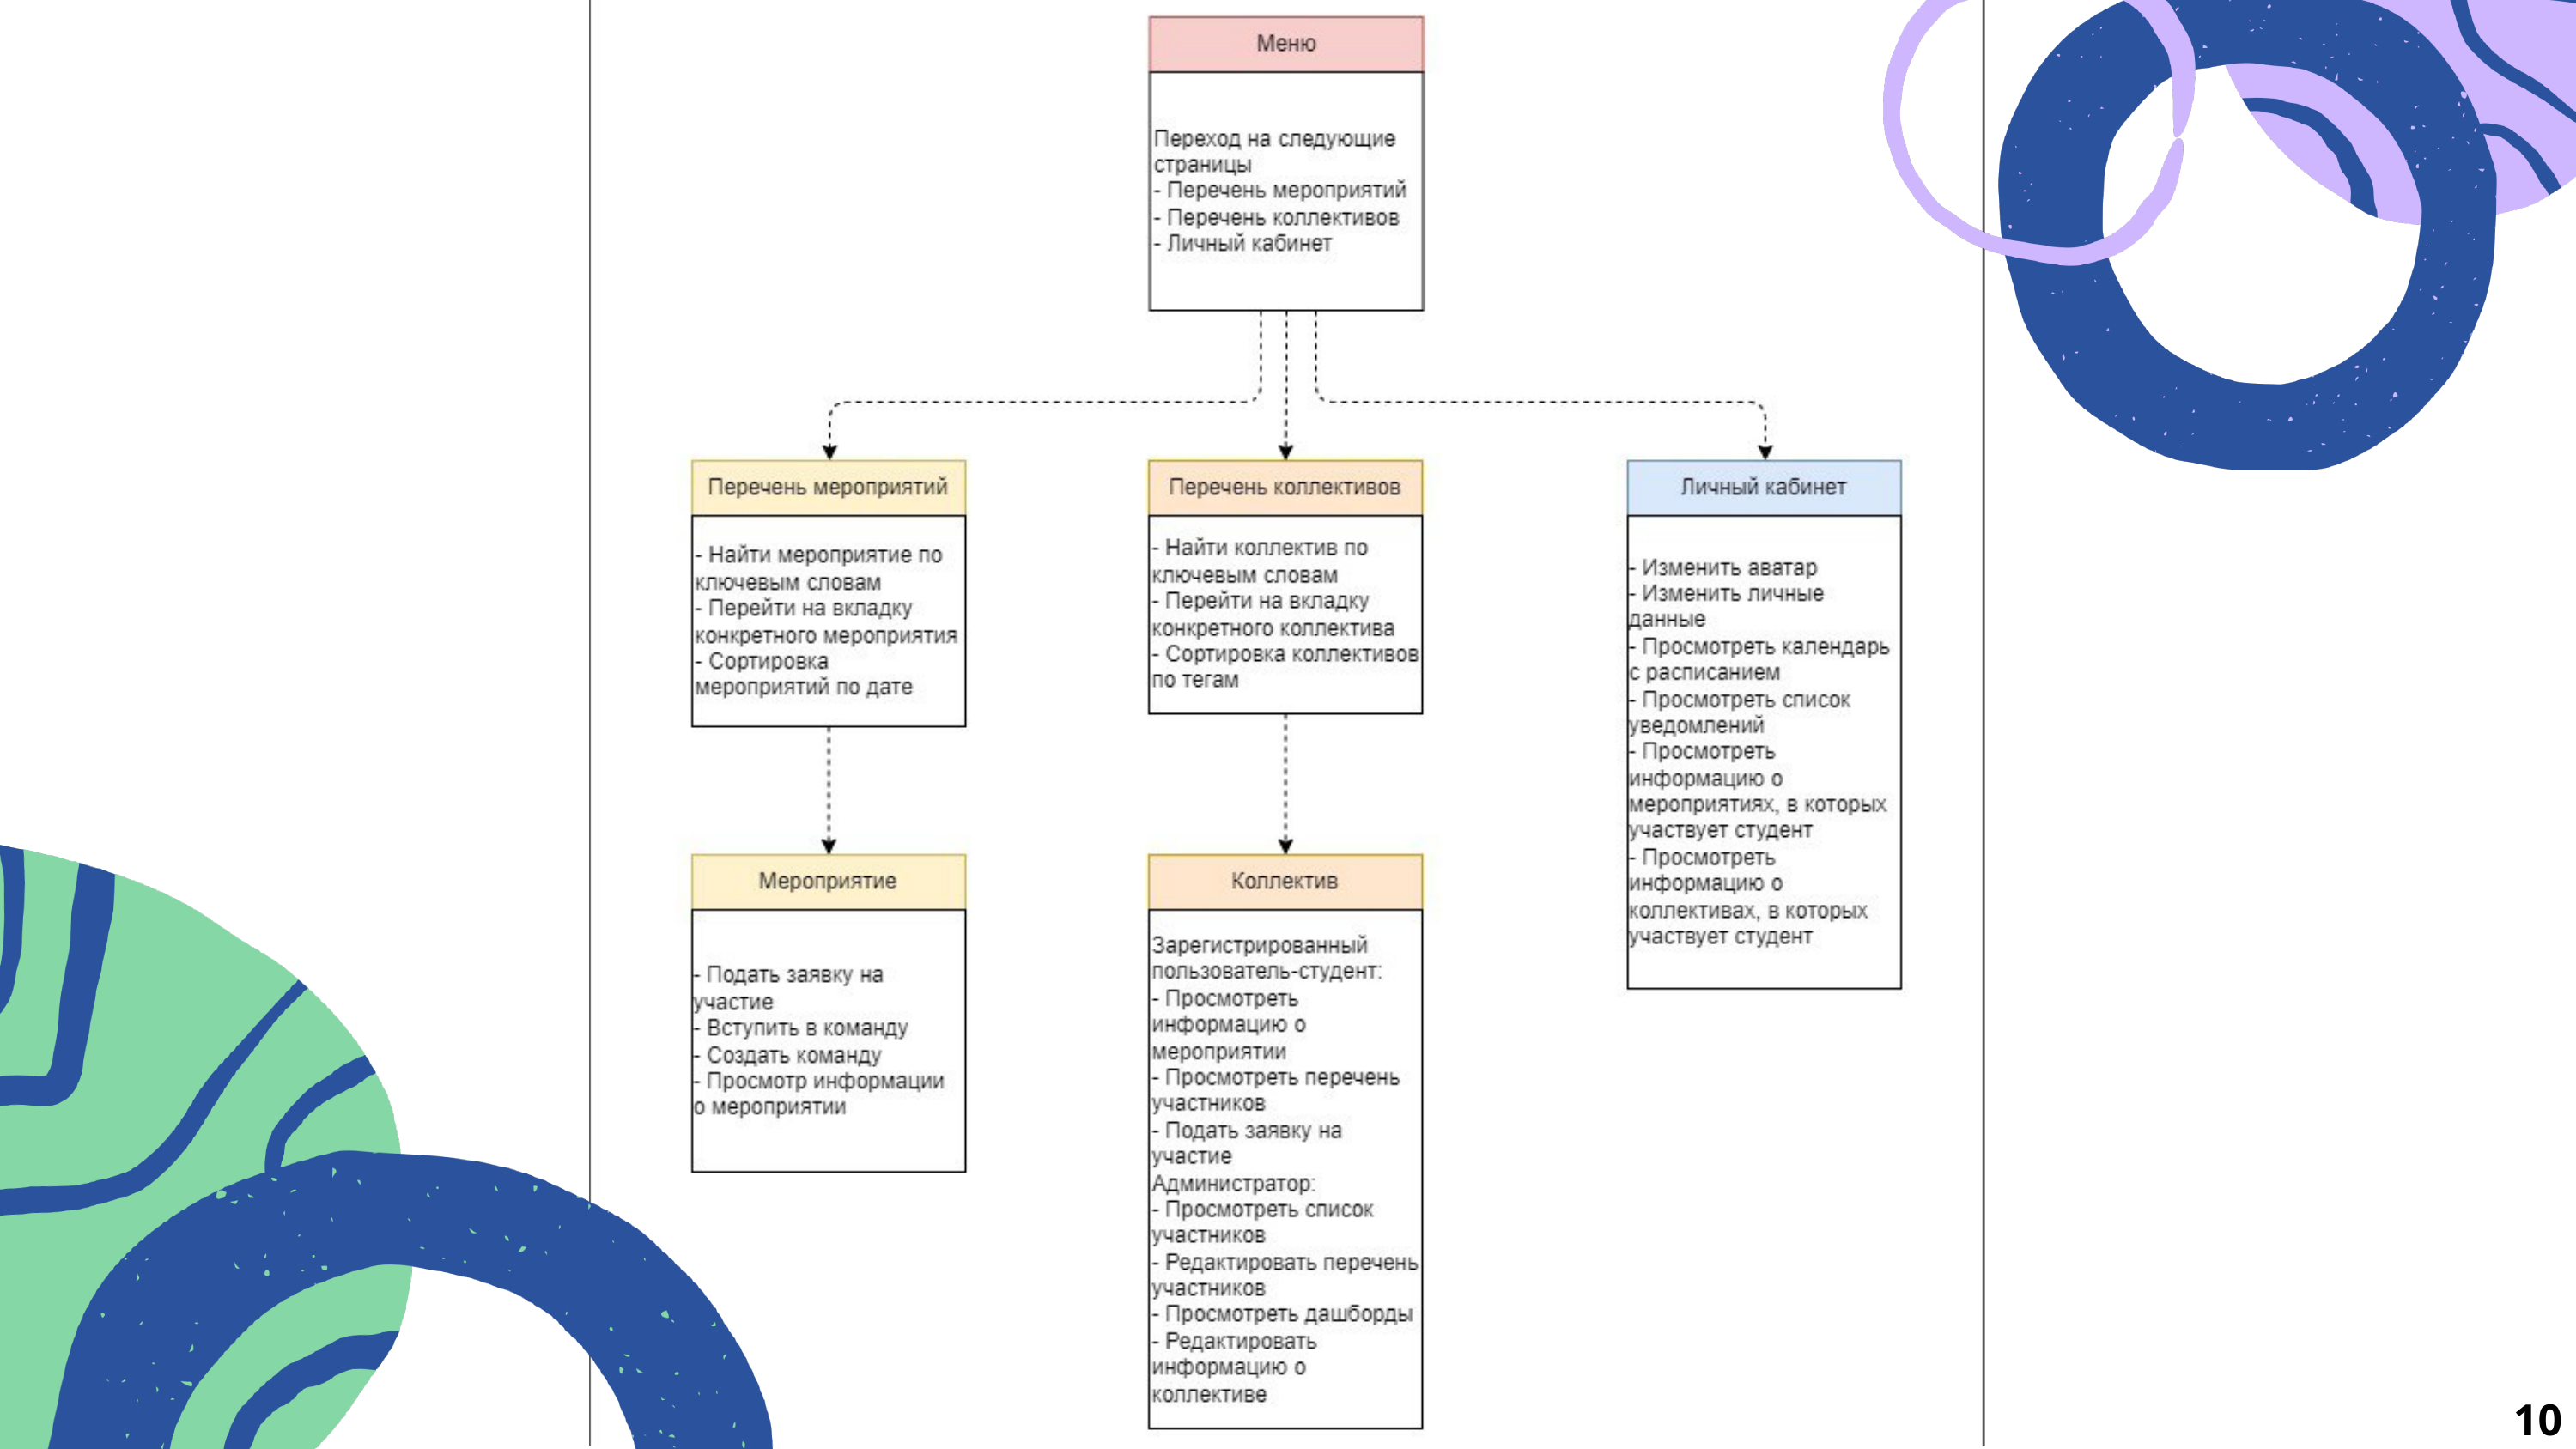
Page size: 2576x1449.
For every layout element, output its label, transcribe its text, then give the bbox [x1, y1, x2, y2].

picture [0, 0, 2576, 1449]
text_box 10 [2178, 1386, 2575, 1449]
